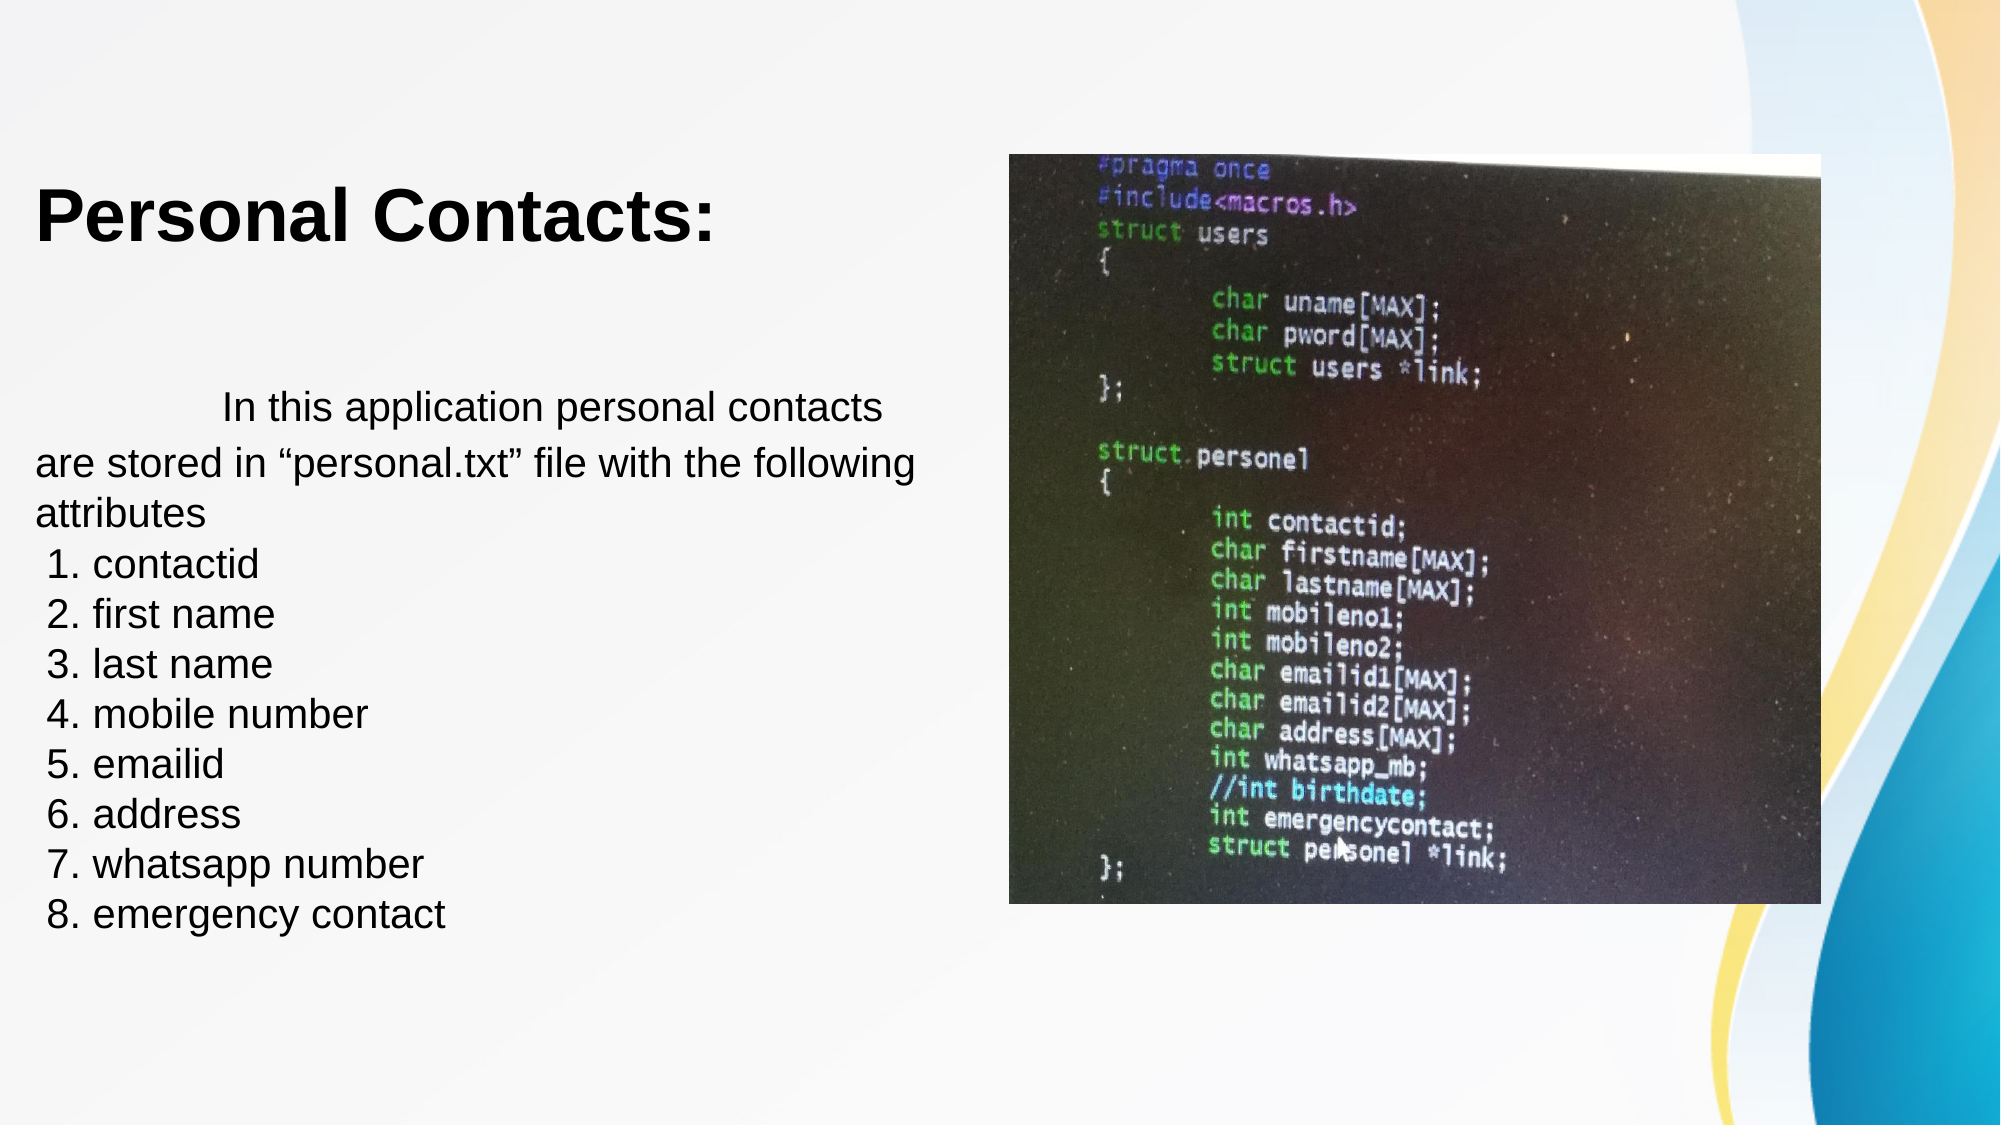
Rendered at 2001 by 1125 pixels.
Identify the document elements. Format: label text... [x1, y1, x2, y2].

picture [0, 0, 2001, 1125]
title Personal Contacts: In this application personal contacts are stored in “personal.txt” file with the following attributes 1. contactid 2. first name 3. last name 4. mobile number 5. emailid 6. address 7. whatsapp number 8. emergency contact [20, 30, 969, 1072]
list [1009, 154, 1821, 904]
